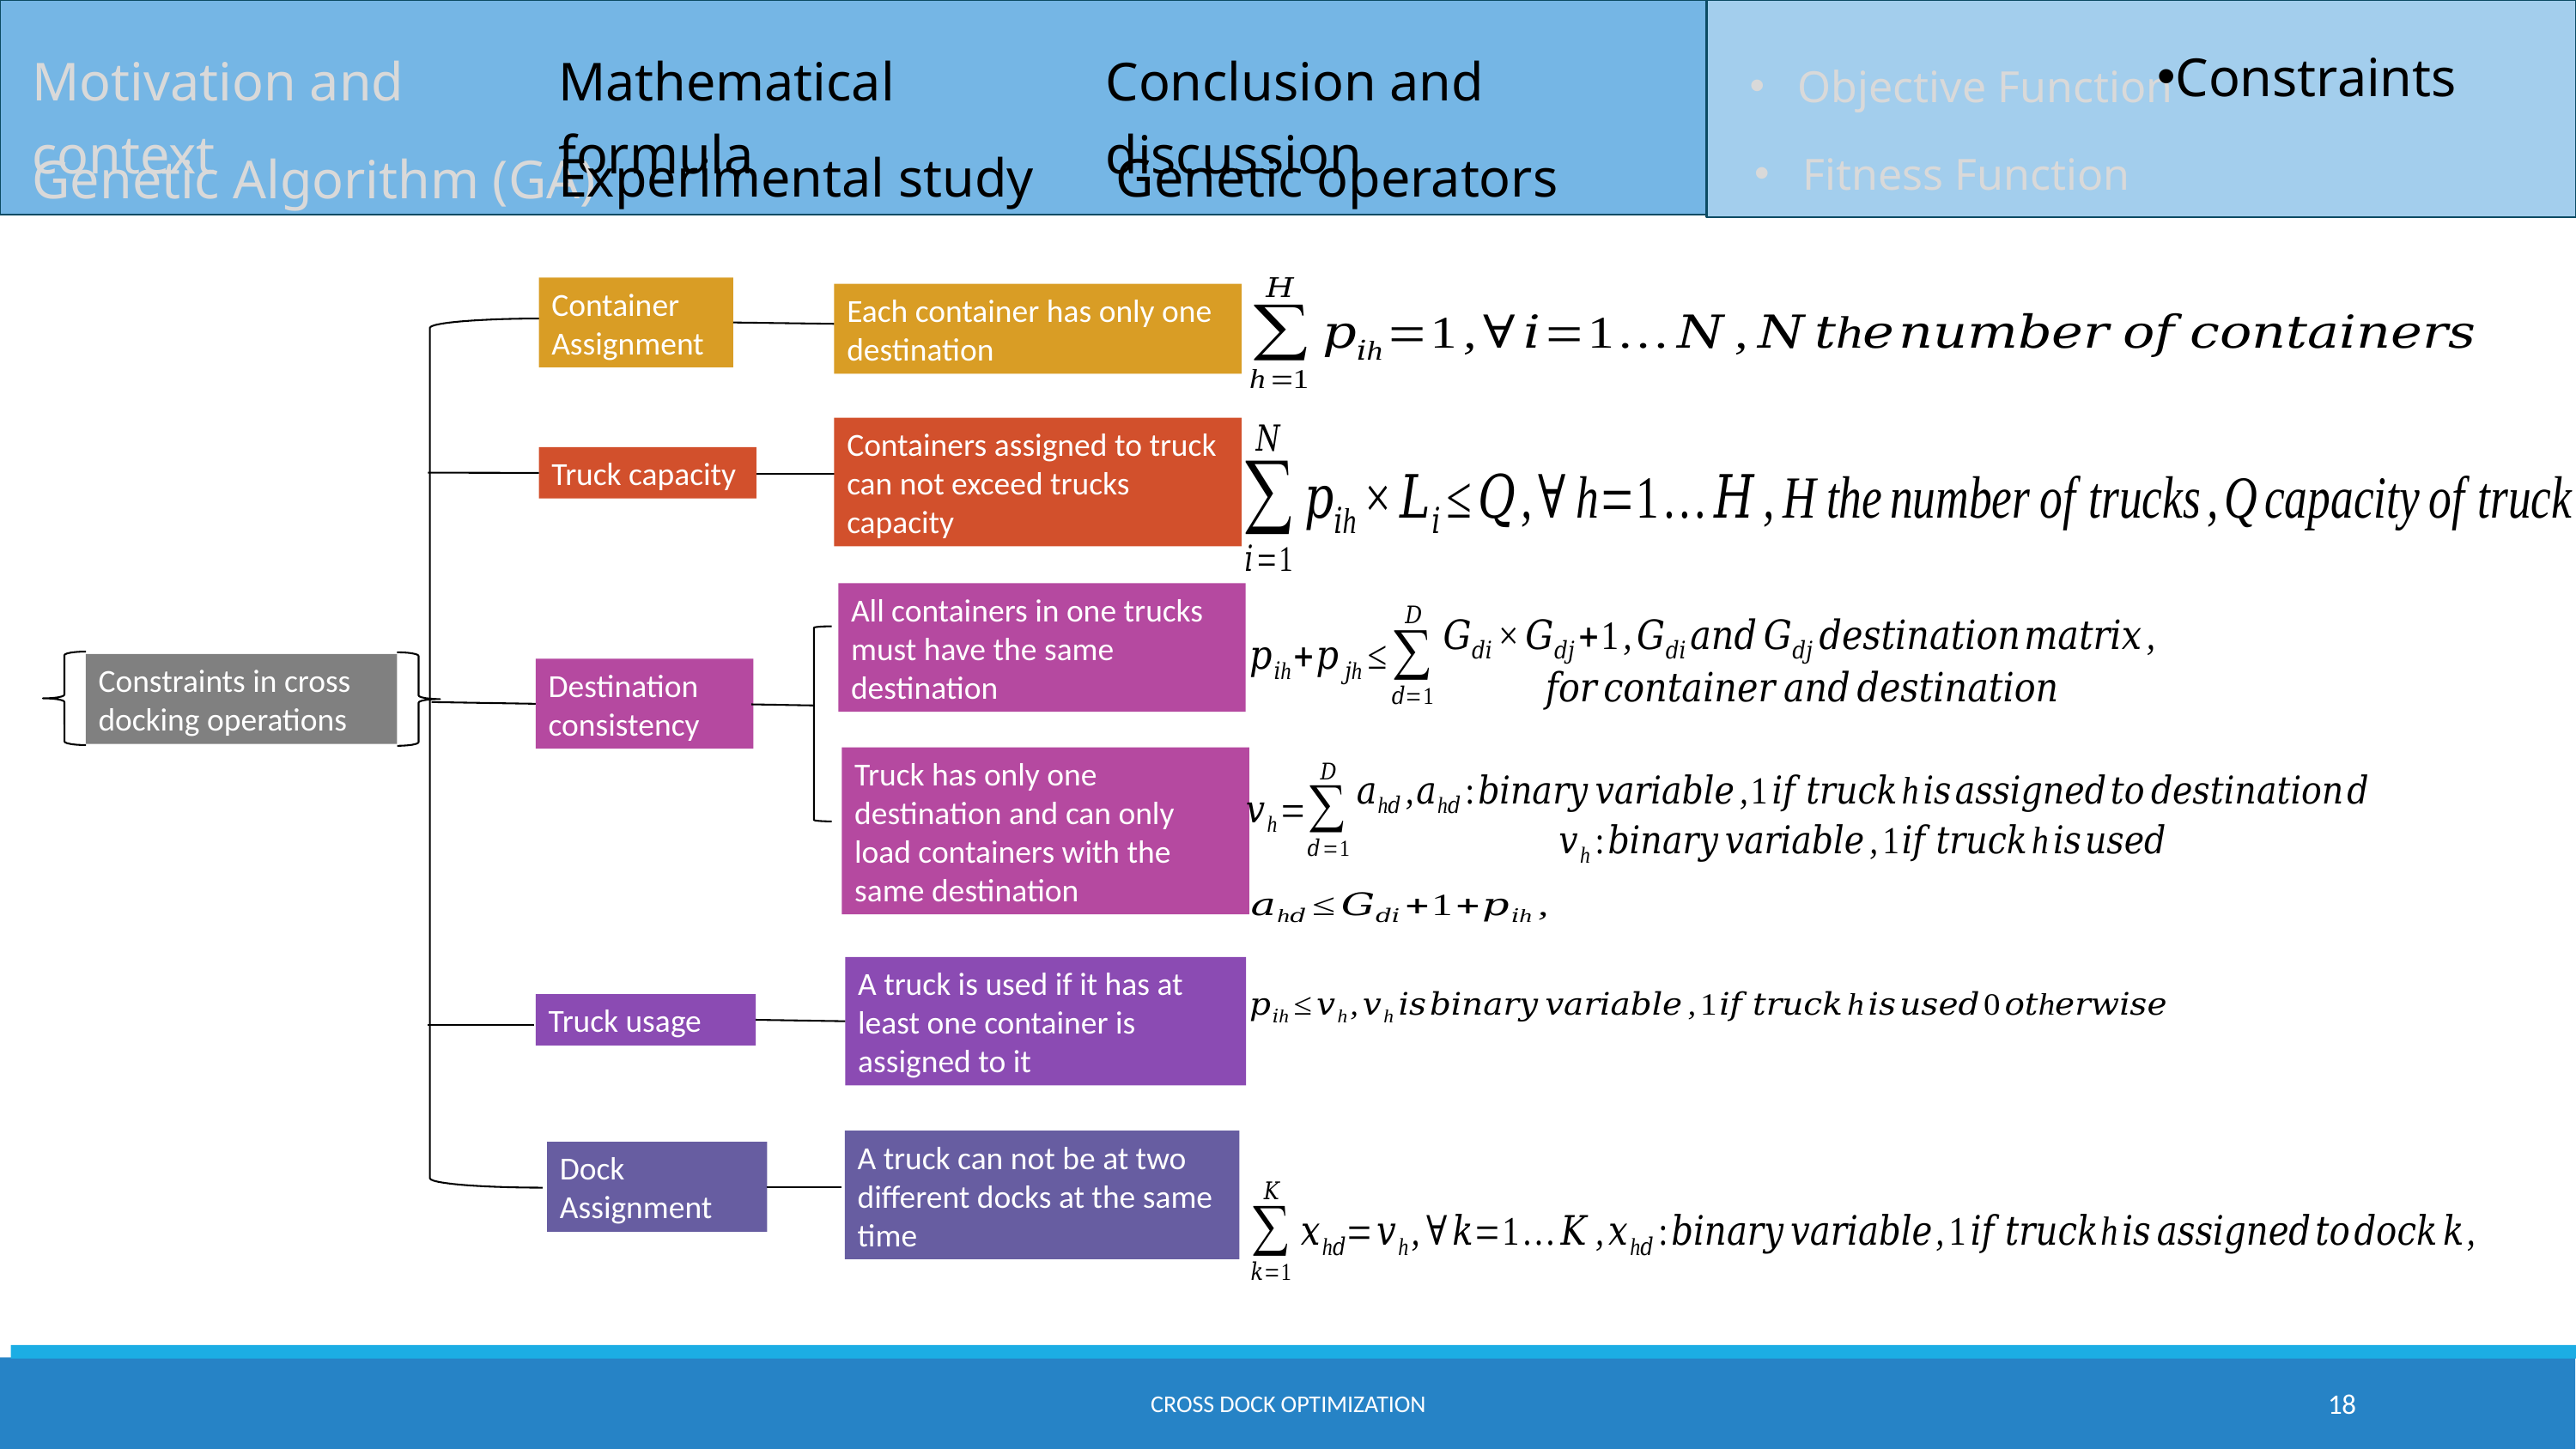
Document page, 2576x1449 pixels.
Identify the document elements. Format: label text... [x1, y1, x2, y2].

table_cell 7200,082 [432, 474, 538, 478]
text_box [431, 701, 537, 705]
text_box Objective Function [1749, 37, 2351, 112]
text_box Destination consistency [535, 658, 754, 749]
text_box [750, 703, 815, 706]
text_box [397, 651, 428, 747]
text_box Container Assignment [538, 277, 733, 367]
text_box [755, 1019, 846, 1023]
text_box All containers in one trucks must have the same destination [838, 583, 1246, 712]
text_box Constraints [2157, 33, 2576, 107]
text_box [428, 481, 543, 1024]
text_box [1705, 0, 2576, 218]
text_box Containers assigned to truck can not exceed trucks capacity [834, 417, 1242, 547]
text_box A truck can not be at two different docks at the same time [844, 1131, 1240, 1259]
text_box Conclusion and discussion [1105, 37, 1707, 185]
text_box Dock Assignment [547, 1142, 768, 1232]
slide_number 18 [2092, 1364, 2369, 1442]
text_box Genetic operators [1115, 134, 1625, 208]
text_box [41, 651, 87, 746]
text_box A truck is used if it has at least one container is assigned to it [845, 956, 1247, 1086]
footer Cross dock optimization [779, 1364, 1798, 1442]
text_box [428, 1031, 543, 1189]
text_box Motivation and context [32, 37, 542, 134]
text_box Experimental study [429, 1026, 535, 1032]
text_box Mathematical formula [558, 37, 1067, 134]
text_box Constraints in cross docking operations [85, 653, 398, 744]
text_box Genetic Algorithm (GA) [32, 134, 644, 209]
text_box Experimental study [558, 134, 1067, 208]
text_box Each container has only one destination [834, 283, 1242, 374]
text_box [428, 318, 543, 471]
text_box [812, 625, 832, 822]
text_box Truck capacity [538, 446, 756, 499]
text_box [0, 0, 1708, 215]
text_box Truck usage [535, 994, 756, 1046]
text_box Truck has only one destination and can only load containers with the same destination [841, 747, 1249, 915]
text_box Fitness Function [1754, 124, 2356, 199]
